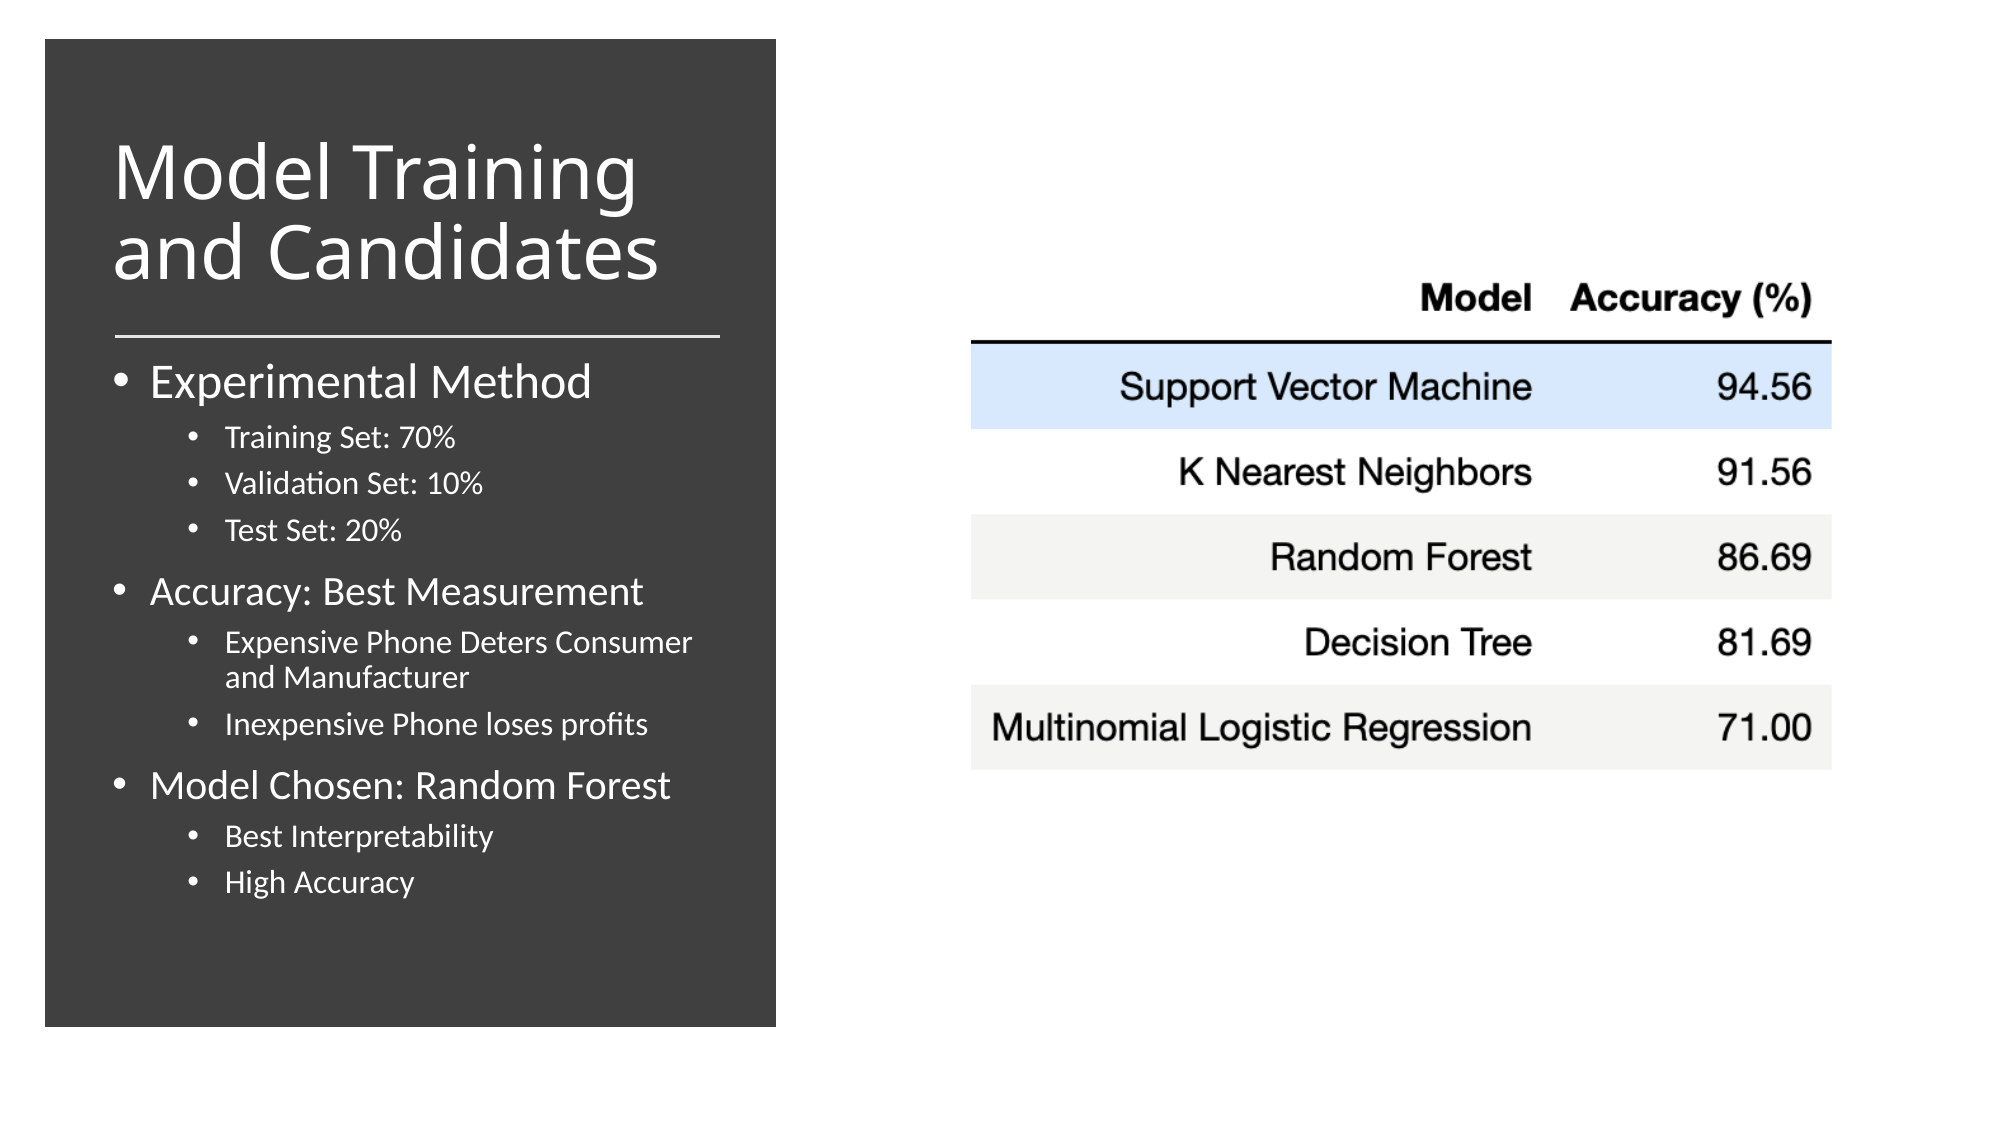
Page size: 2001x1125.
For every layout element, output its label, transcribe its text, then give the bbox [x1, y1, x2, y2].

list Experimental Method Training Set: 70% Validation Set: 10% Test Set: 20% Accuracy: Best Measurement Expensive Phone Deters Consumer and Manufacturer Inexpensive Phone loses profits Model Chosen: Random Forest Best Interpretability High Accuracy [97, 348, 725, 967]
title Model Training and Candidates [97, 105, 725, 326]
picture [971, 269, 1837, 775]
text_box [54, 49, 767, 1018]
